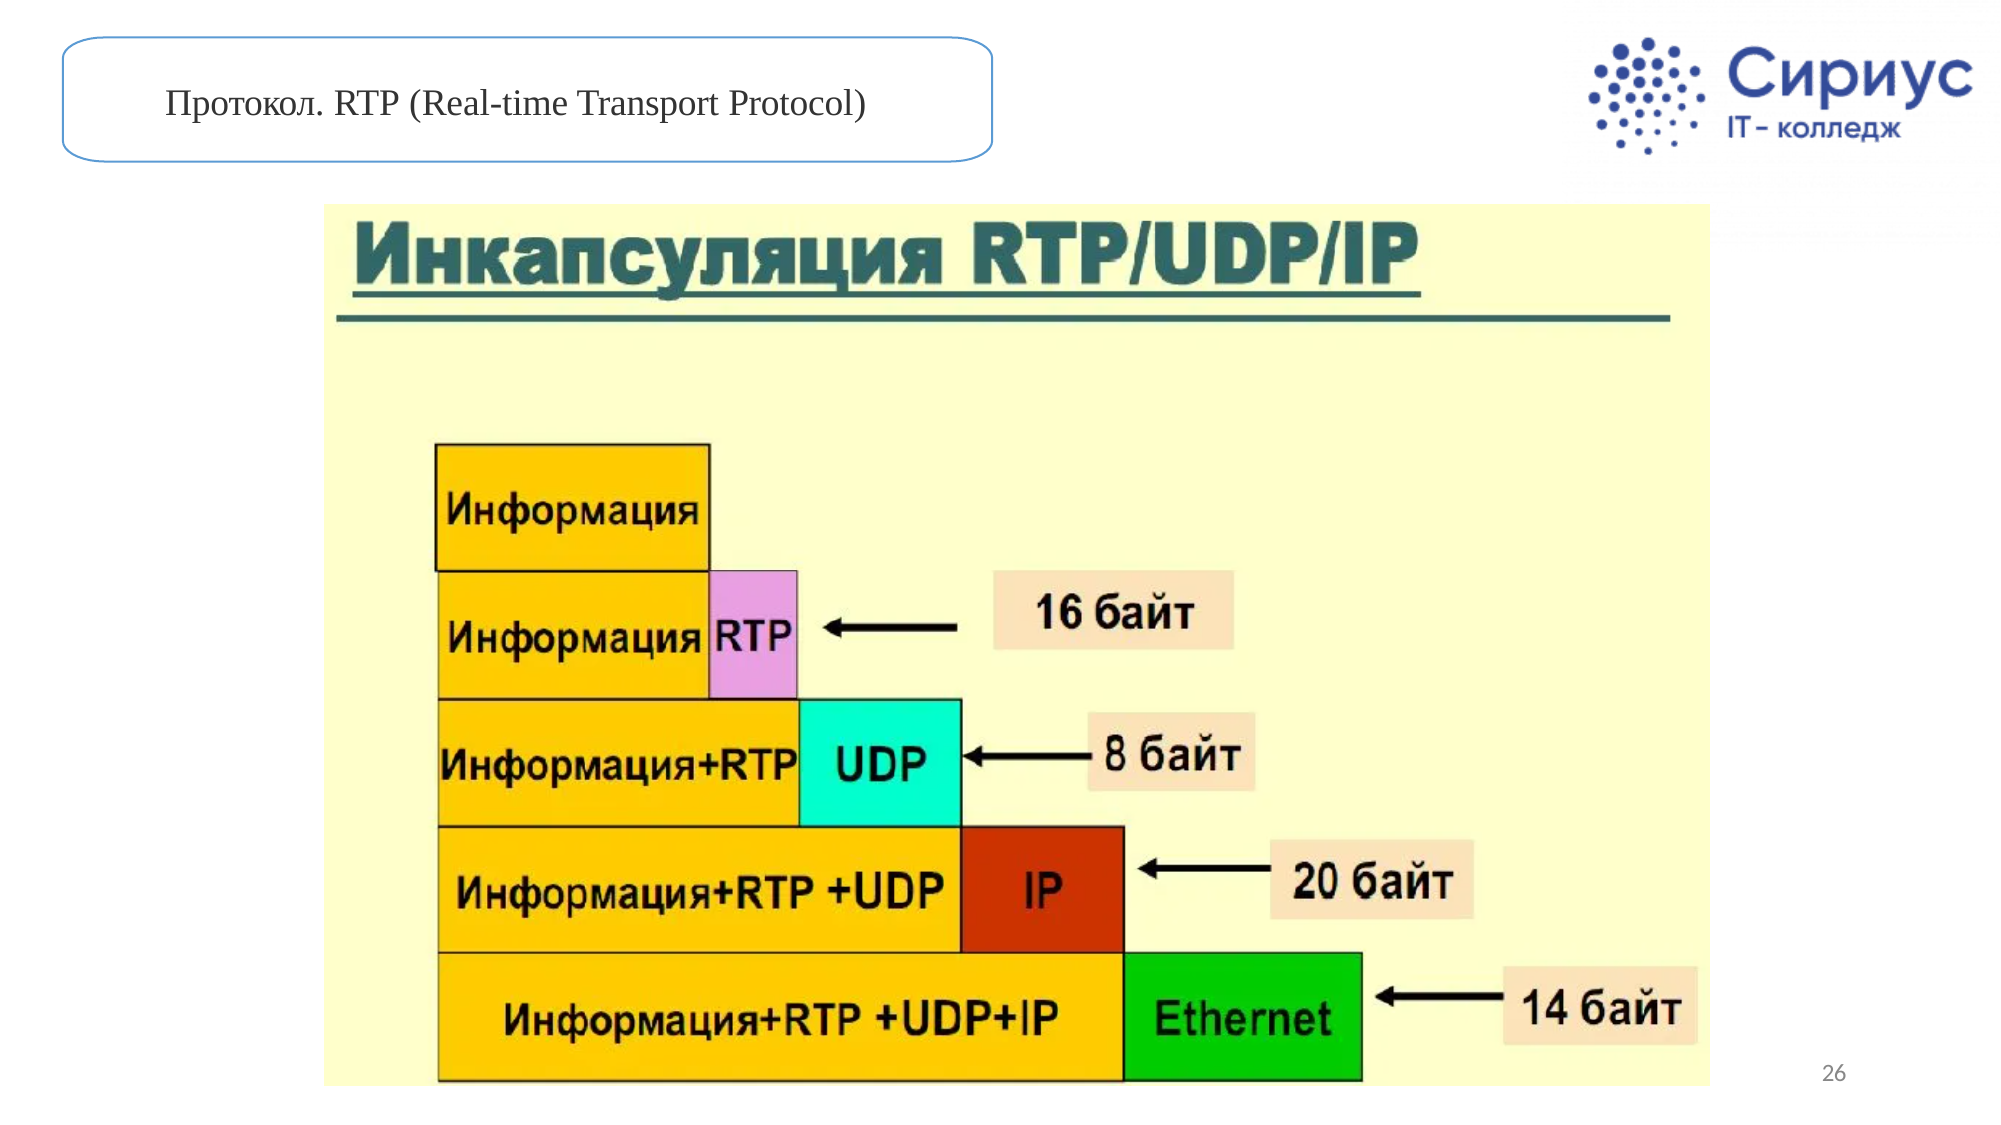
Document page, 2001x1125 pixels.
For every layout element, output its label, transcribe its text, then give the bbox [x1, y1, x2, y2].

text_box Протокол. RTP (Real-time Transport Protocol) [50, 75, 980, 123]
picture [324, 0, 2000, 1086]
slide_number 26 [1819, 1060, 1856, 1125]
text_box [62, 37, 993, 162]
